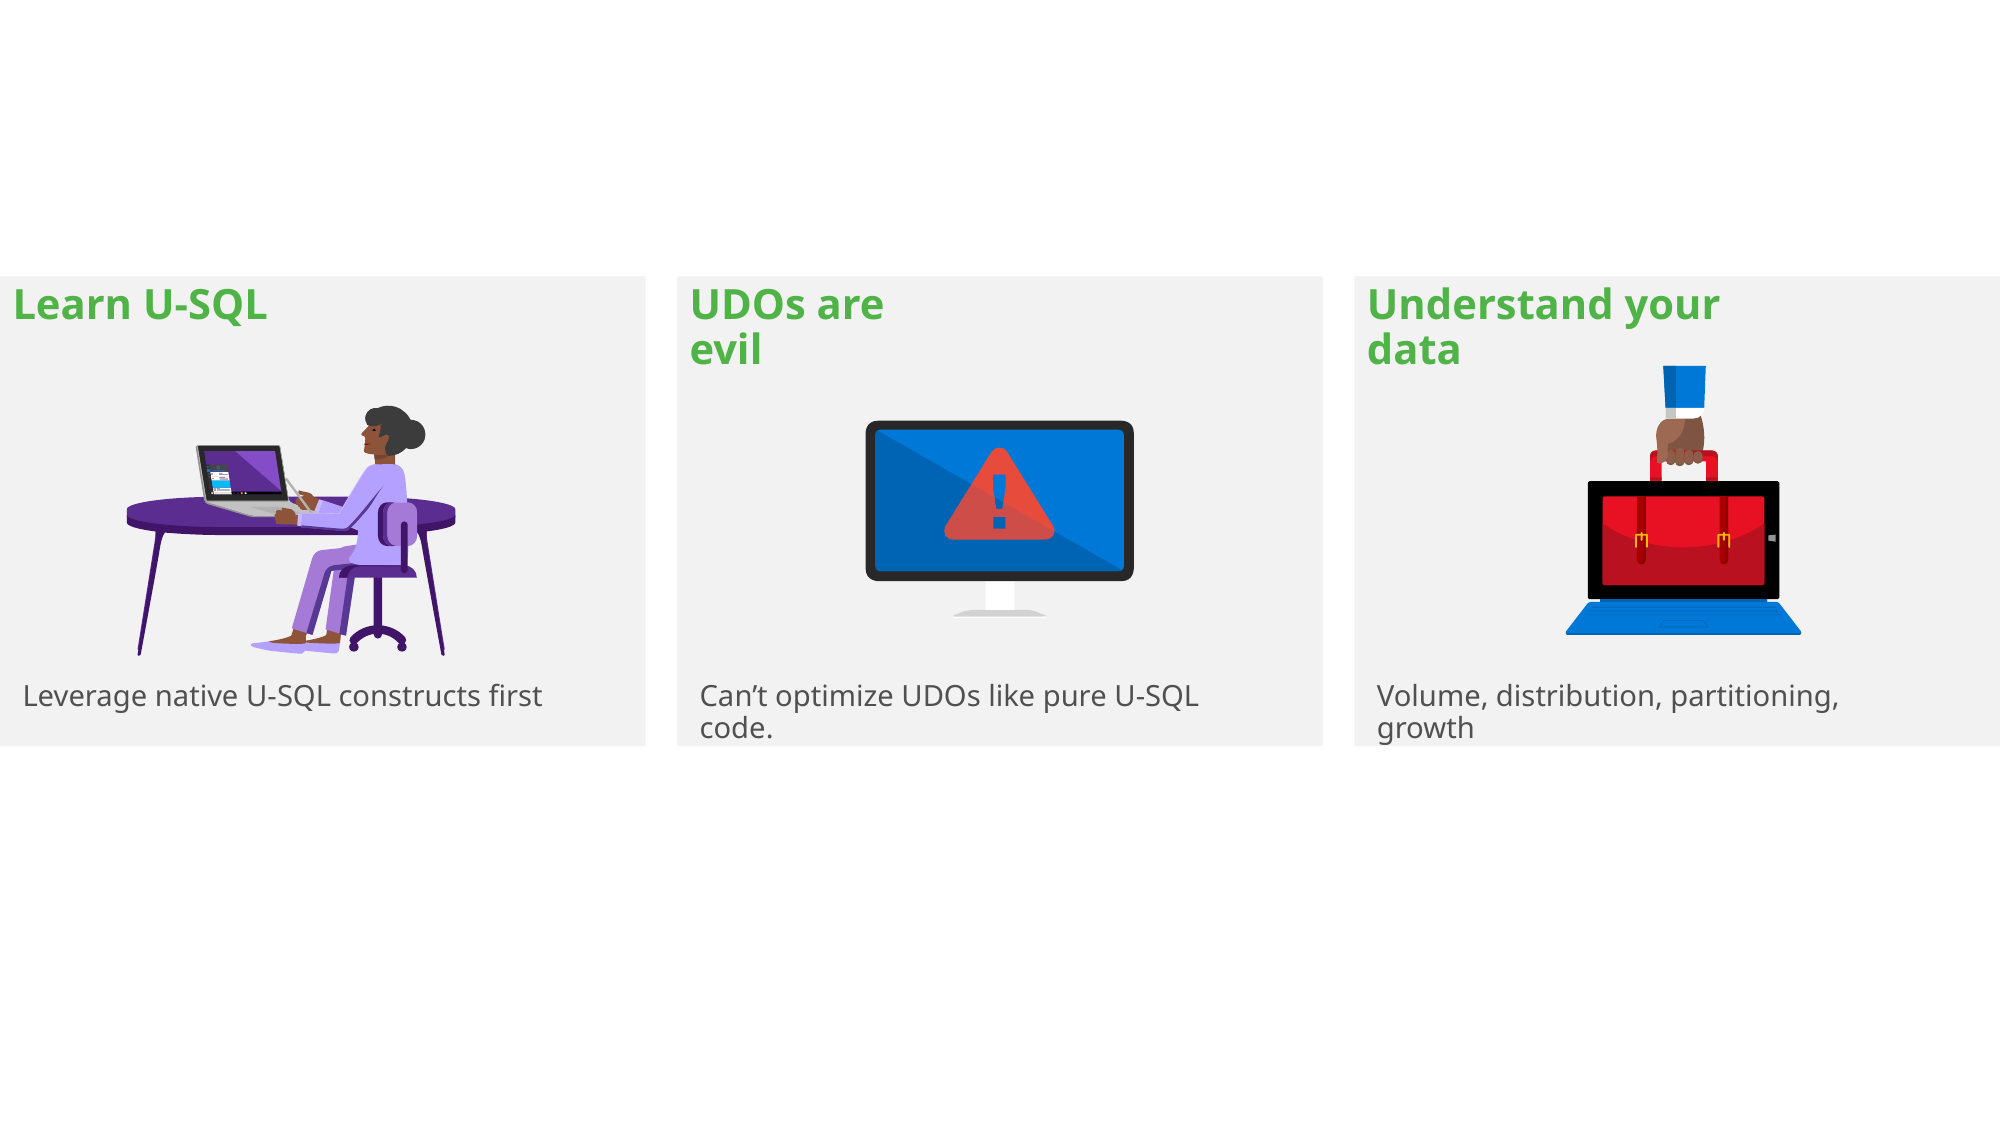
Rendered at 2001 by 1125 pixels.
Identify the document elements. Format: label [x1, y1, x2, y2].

text_box [645, 269, 1293, 759]
text_box [865, 420, 1134, 619]
text_box [0, 277, 295, 336]
text_box [126, 404, 456, 656]
text_box [0, 669, 594, 725]
text_box [1322, 269, 1948, 759]
